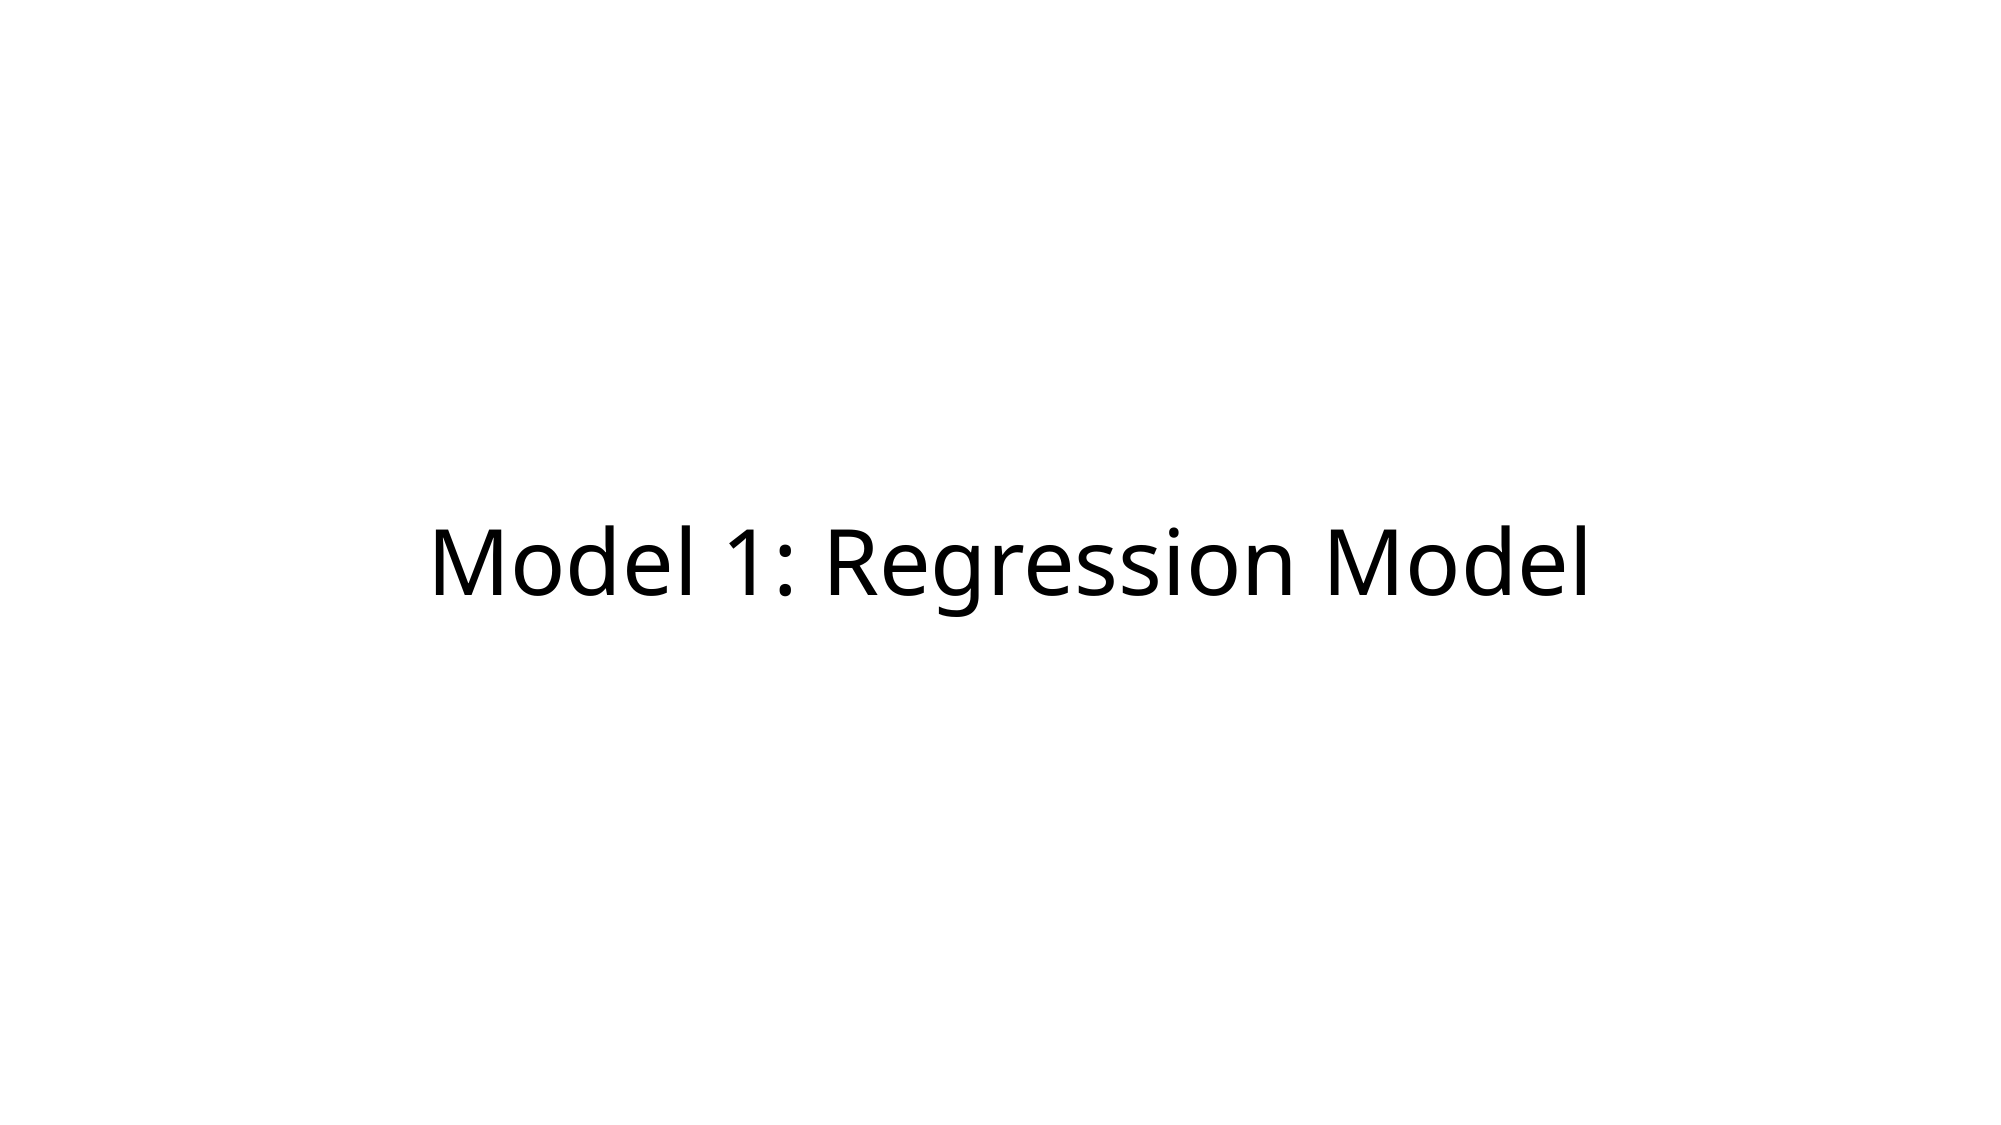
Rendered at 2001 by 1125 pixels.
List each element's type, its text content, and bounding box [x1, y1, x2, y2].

title Model 1: Regression Model [148, 457, 1874, 675]
